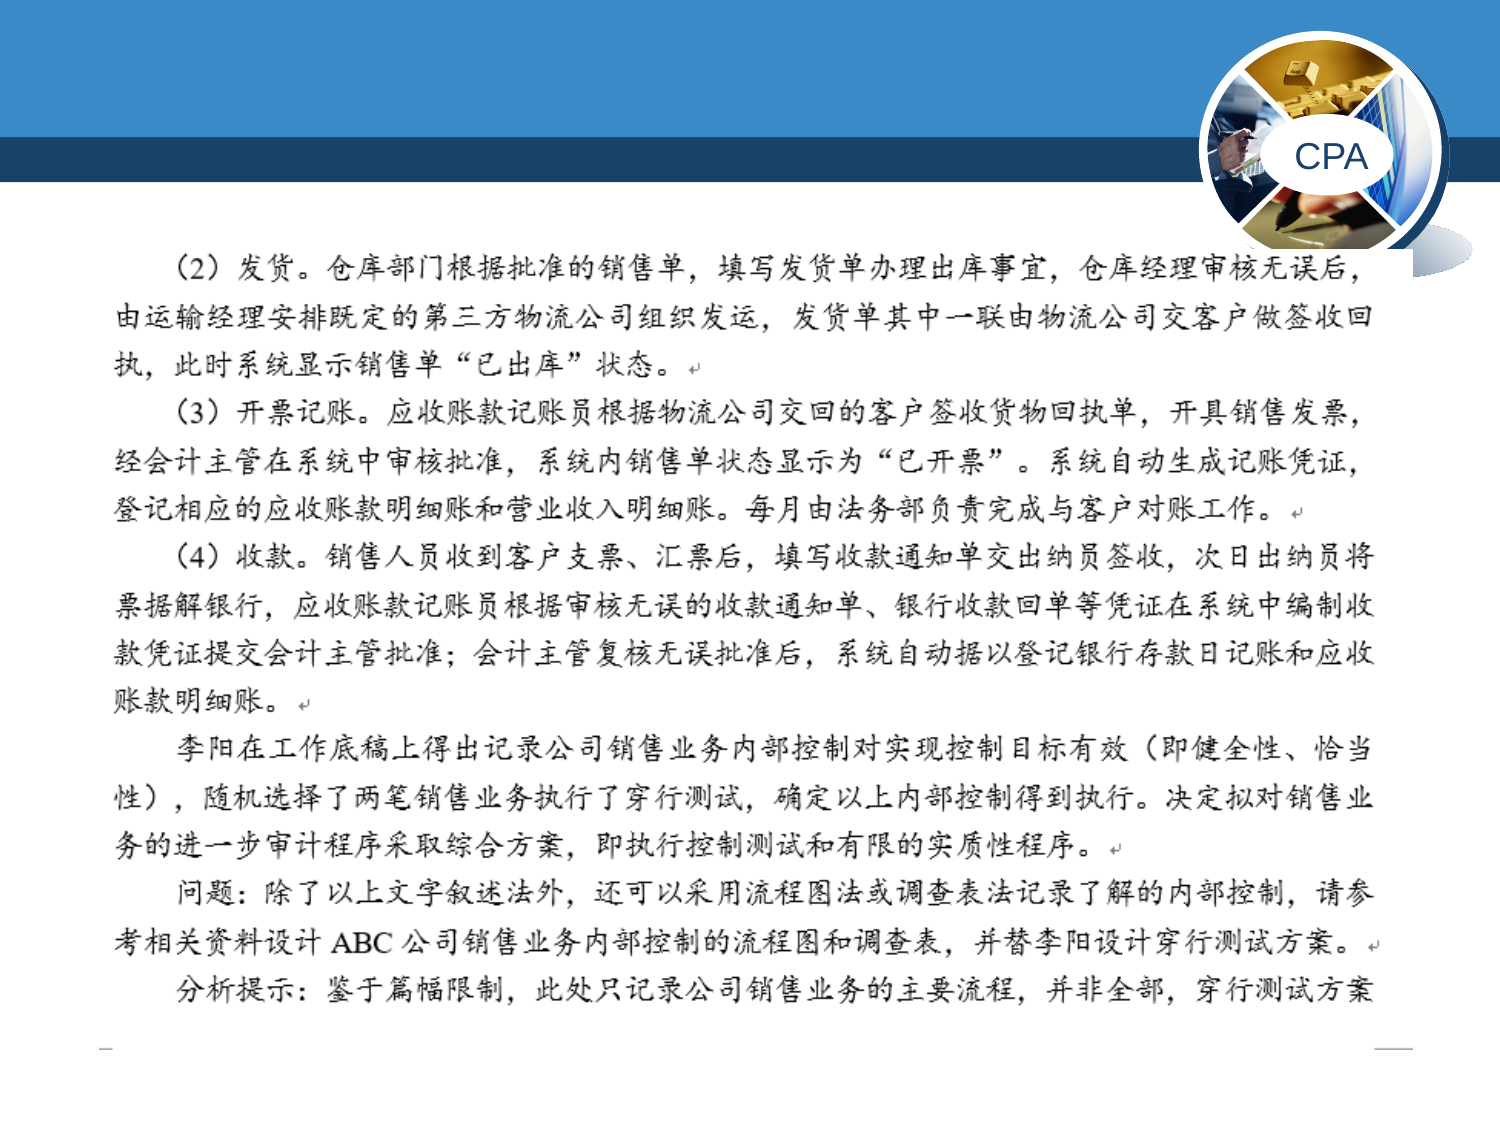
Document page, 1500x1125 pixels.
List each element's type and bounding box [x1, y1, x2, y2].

picture [1207, 74, 1287, 224]
picture [1354, 73, 1433, 227]
list [99, 249, 1413, 1051]
picture [1242, 186, 1396, 249]
picture [1244, 40, 1394, 119]
